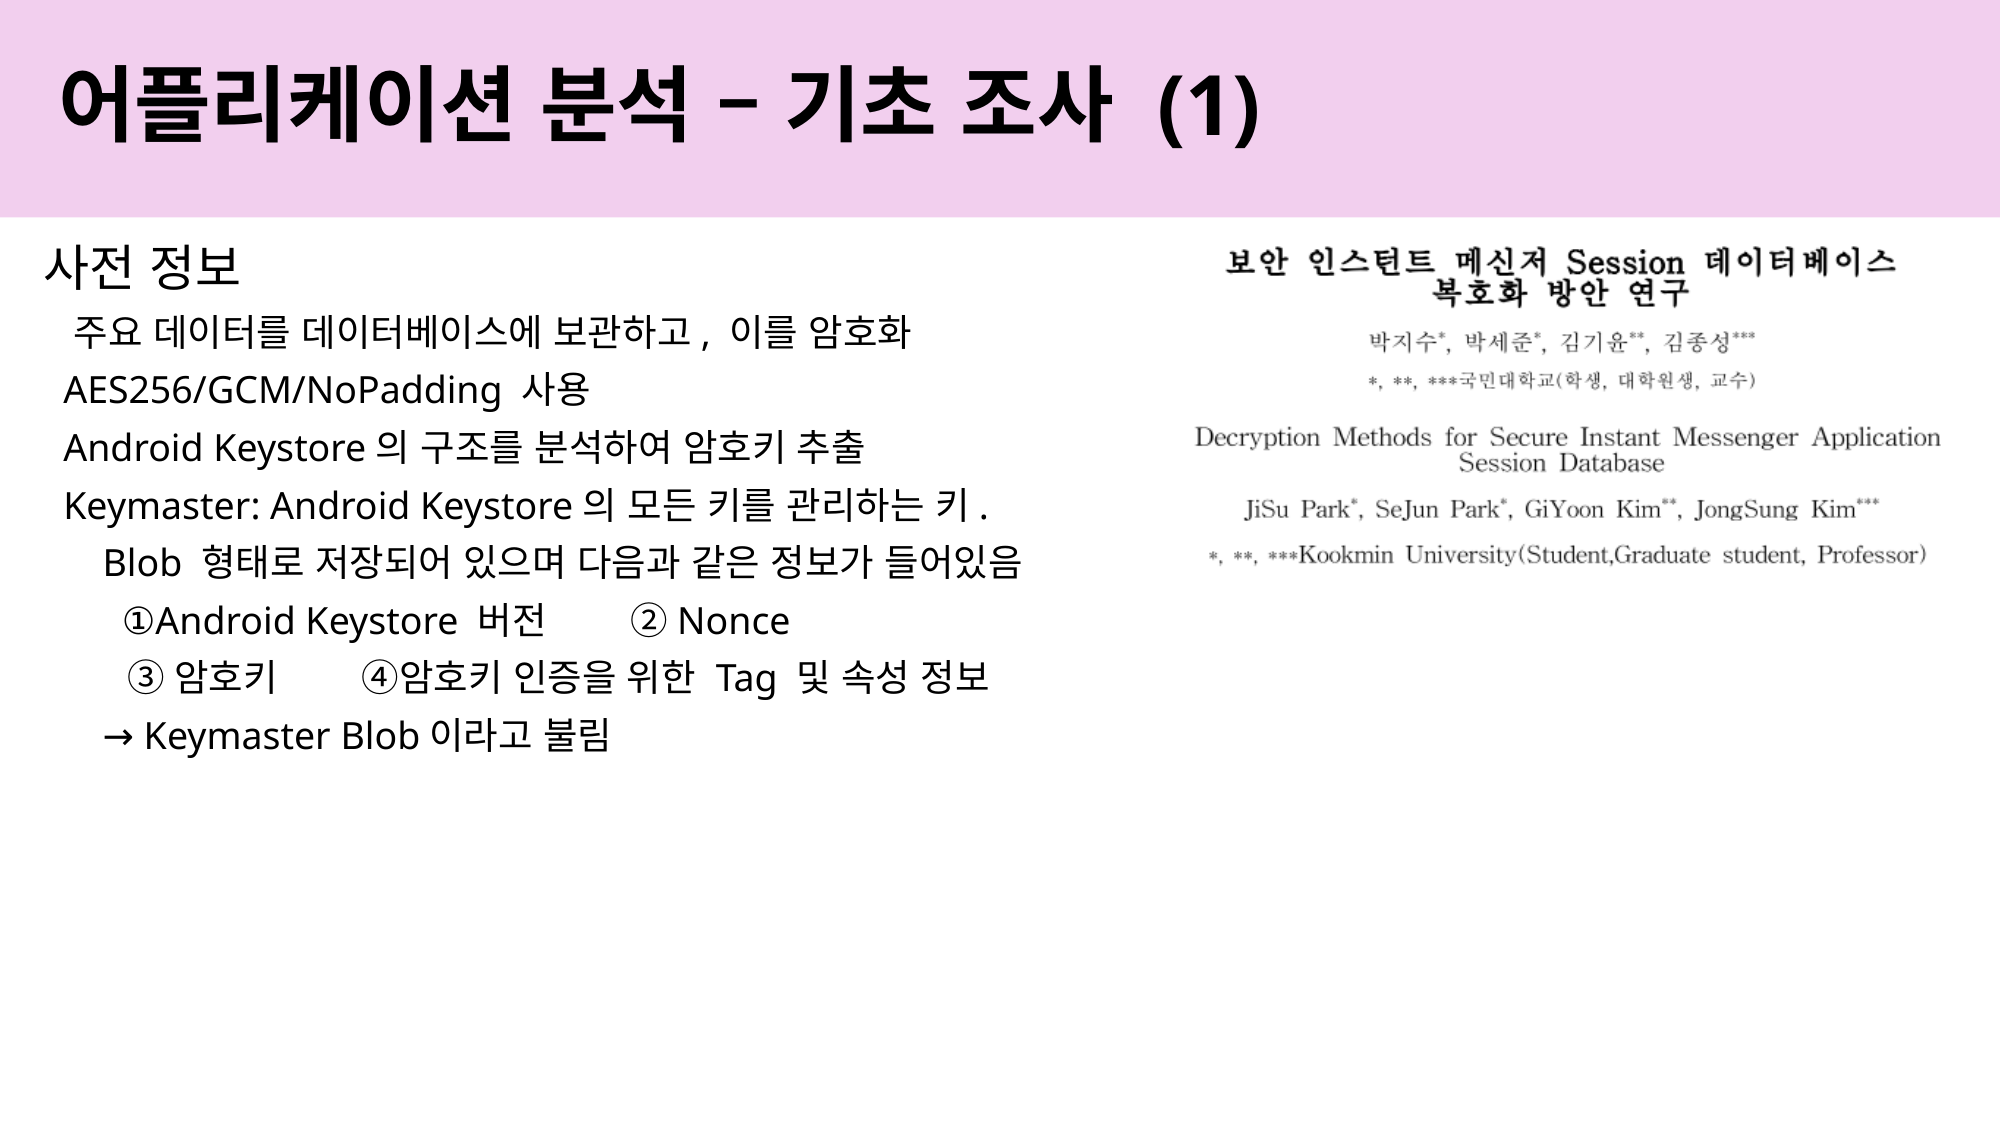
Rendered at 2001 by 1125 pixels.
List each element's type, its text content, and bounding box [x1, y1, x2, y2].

text_box 사전 정보 주요 데이터를 데이터베이스에 보관하고, 이를 암호화 AES256/GCM/NoPadding 사용 Android Keystore의 구조를 분석하여 암호키 추출 Keymaster: Android Keystore의 모든 키를 관리하는 키. Blob 형태로 저장되어 있으며 다음과 같은 정보가 들어있음 ①Android Keystore 버전 ②Nonce ③암호키 ④암호키 인증을 위한 Tag 및 속성 정보 → Keymaster Blob이라고 불림 [29, 229, 1038, 764]
title 어플리케이션 분석 – 기초 조사 (1) [0, 0, 2000, 218]
picture [1170, 228, 1961, 581]
